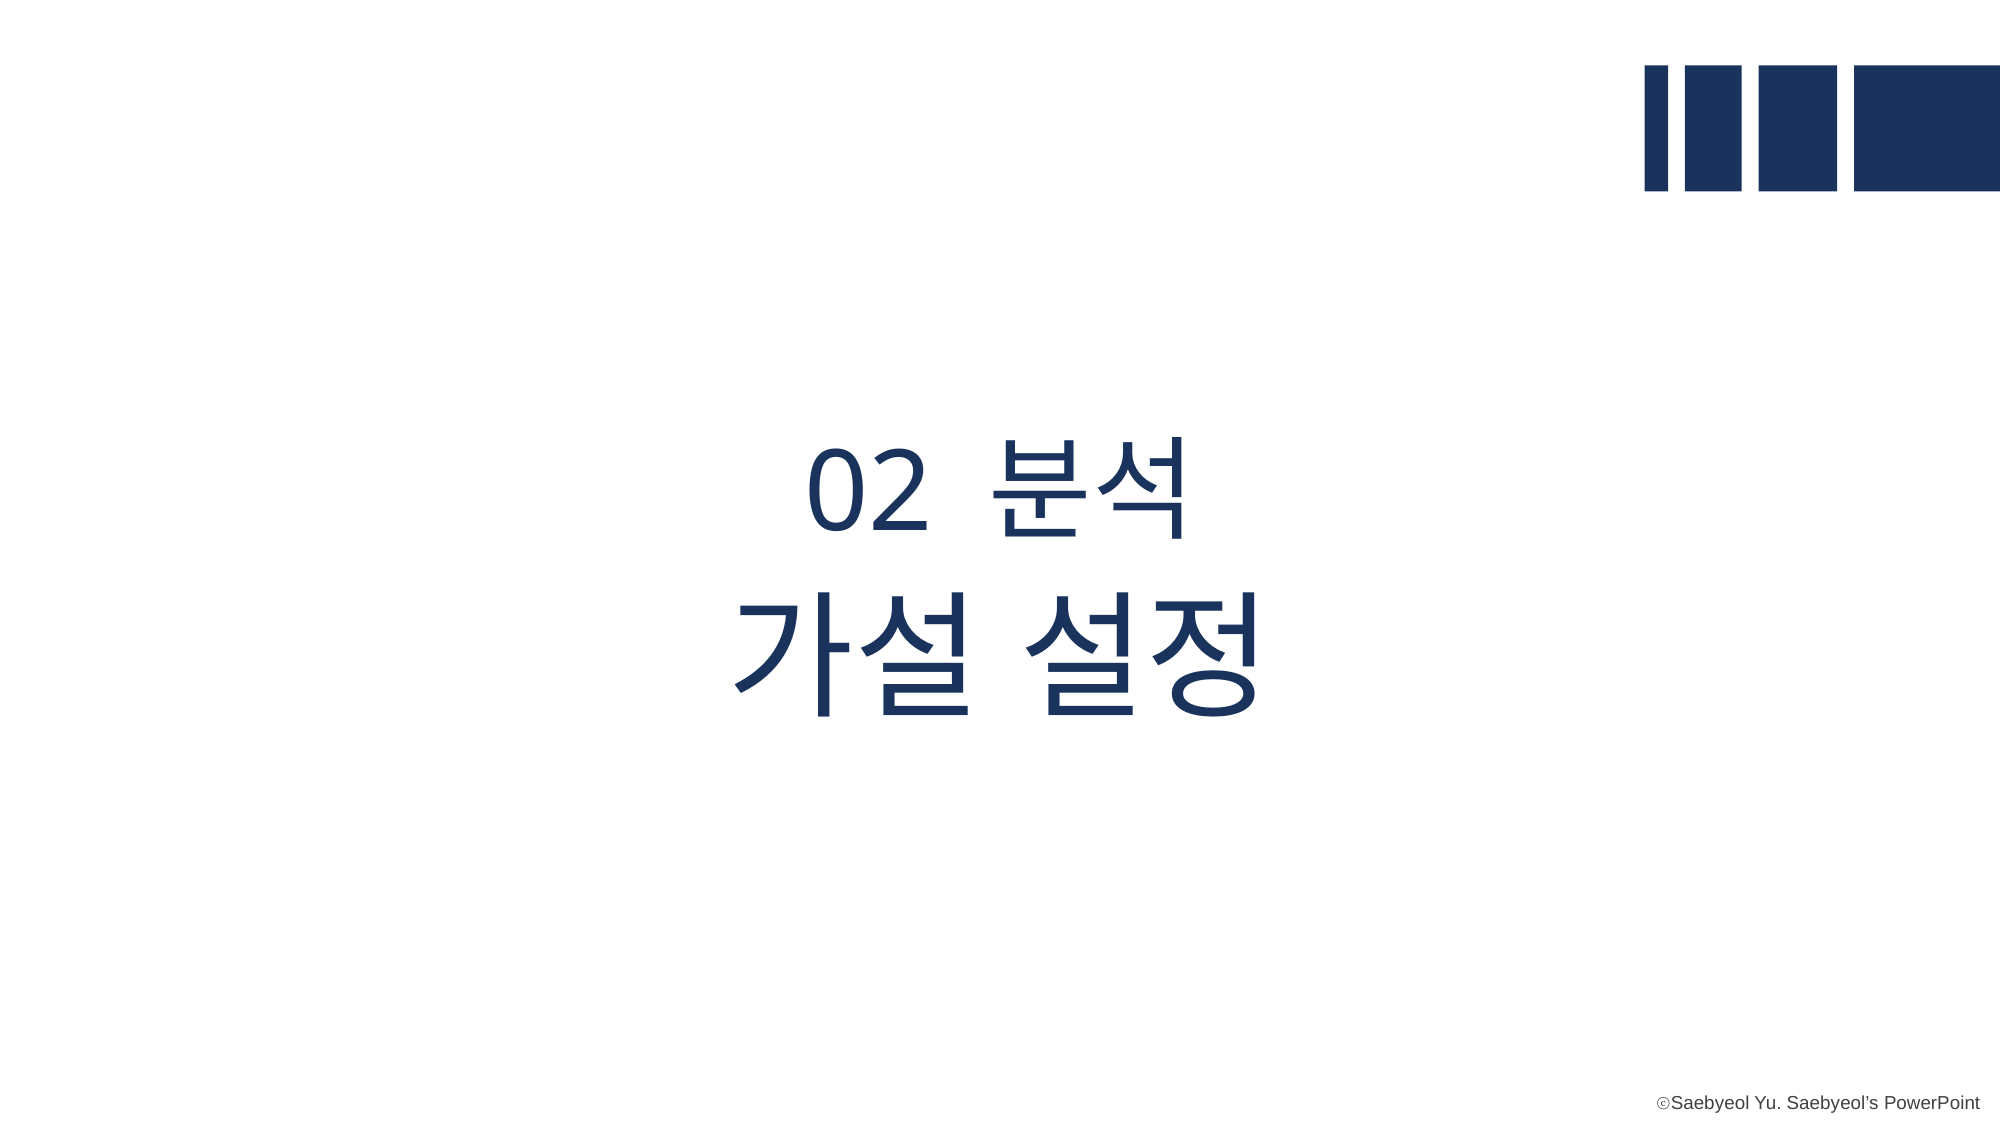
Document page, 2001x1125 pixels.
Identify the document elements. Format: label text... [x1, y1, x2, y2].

text_box 02 분석 [789, 410, 1211, 561]
text_box 가설 설정 [712, 561, 1287, 742]
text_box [1644, 65, 2000, 192]
